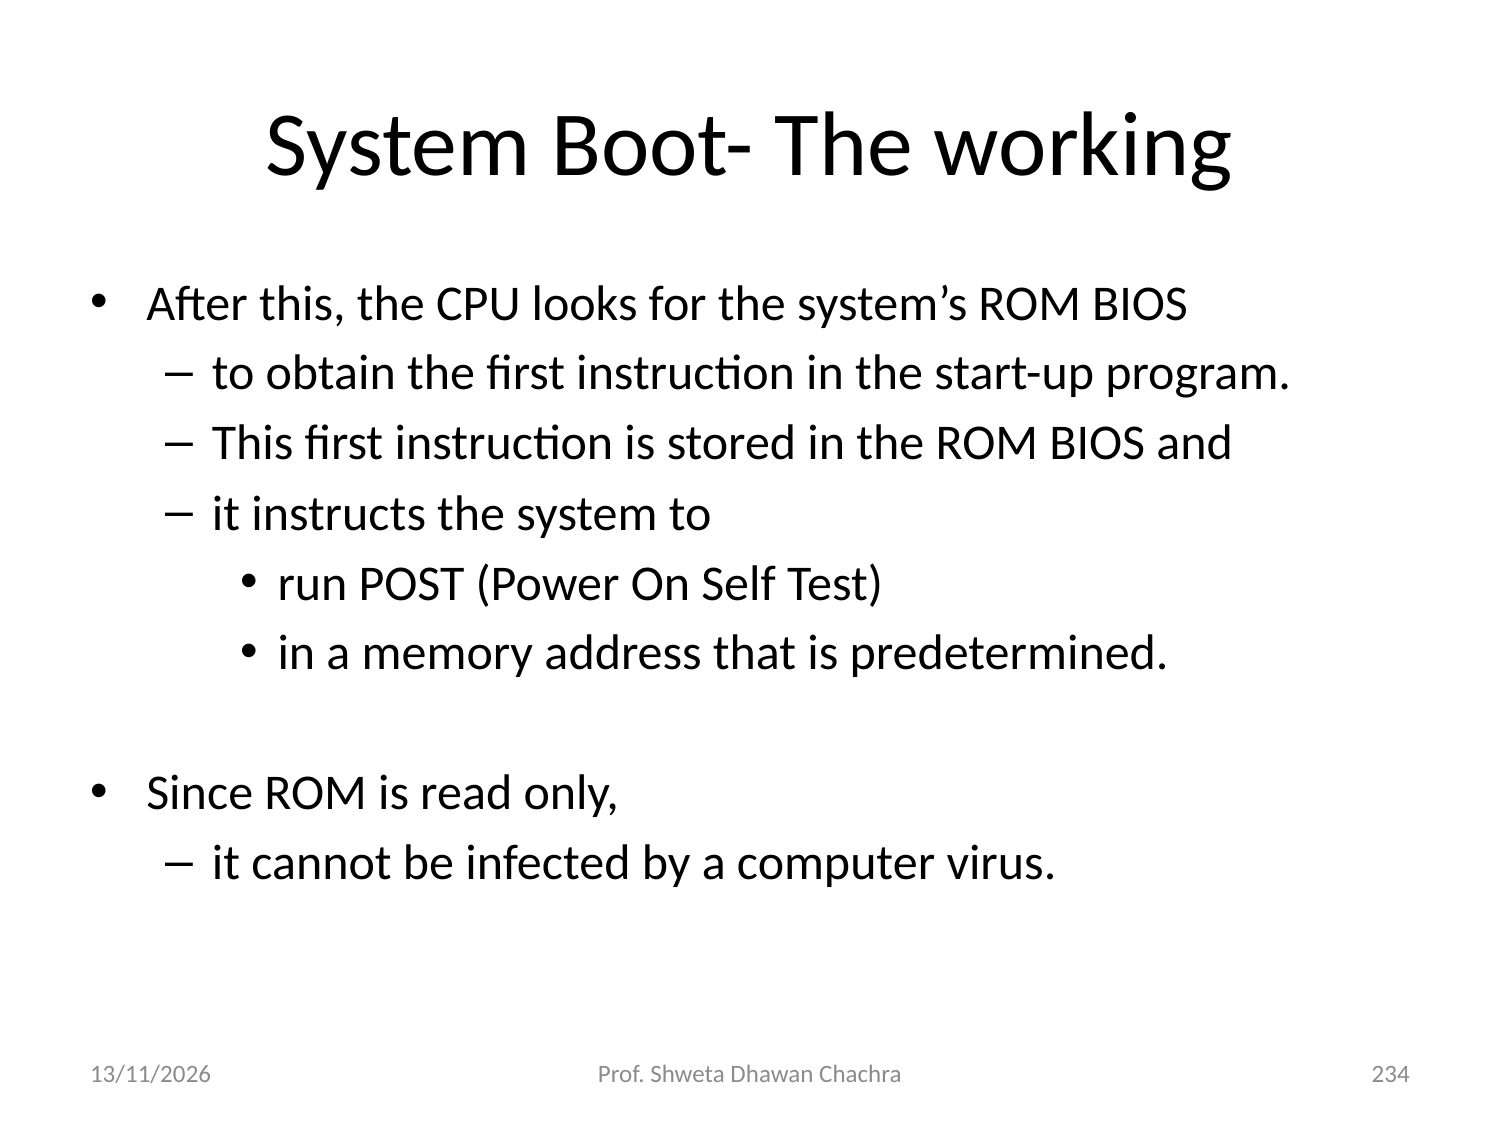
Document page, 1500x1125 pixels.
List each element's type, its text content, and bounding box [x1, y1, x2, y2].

slide_number 234 [1074, 1042, 1425, 1103]
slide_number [75, 1042, 425, 1103]
list After this, the CPU looks for the system’s ROM BIOS to obtain the first instruction in the start-up program. This first instruction is stored in the ROM BIOS and it instructs the system to run POST (Power On Self Test) in a memory address that is predetermined. Since ROM is read only, it cannot be infected by a computer virus. [75, 262, 1425, 1005]
title System Boot- The working [75, 45, 1425, 233]
footer Prof. Shweta Dhawan Chachra [512, 1042, 988, 1103]
